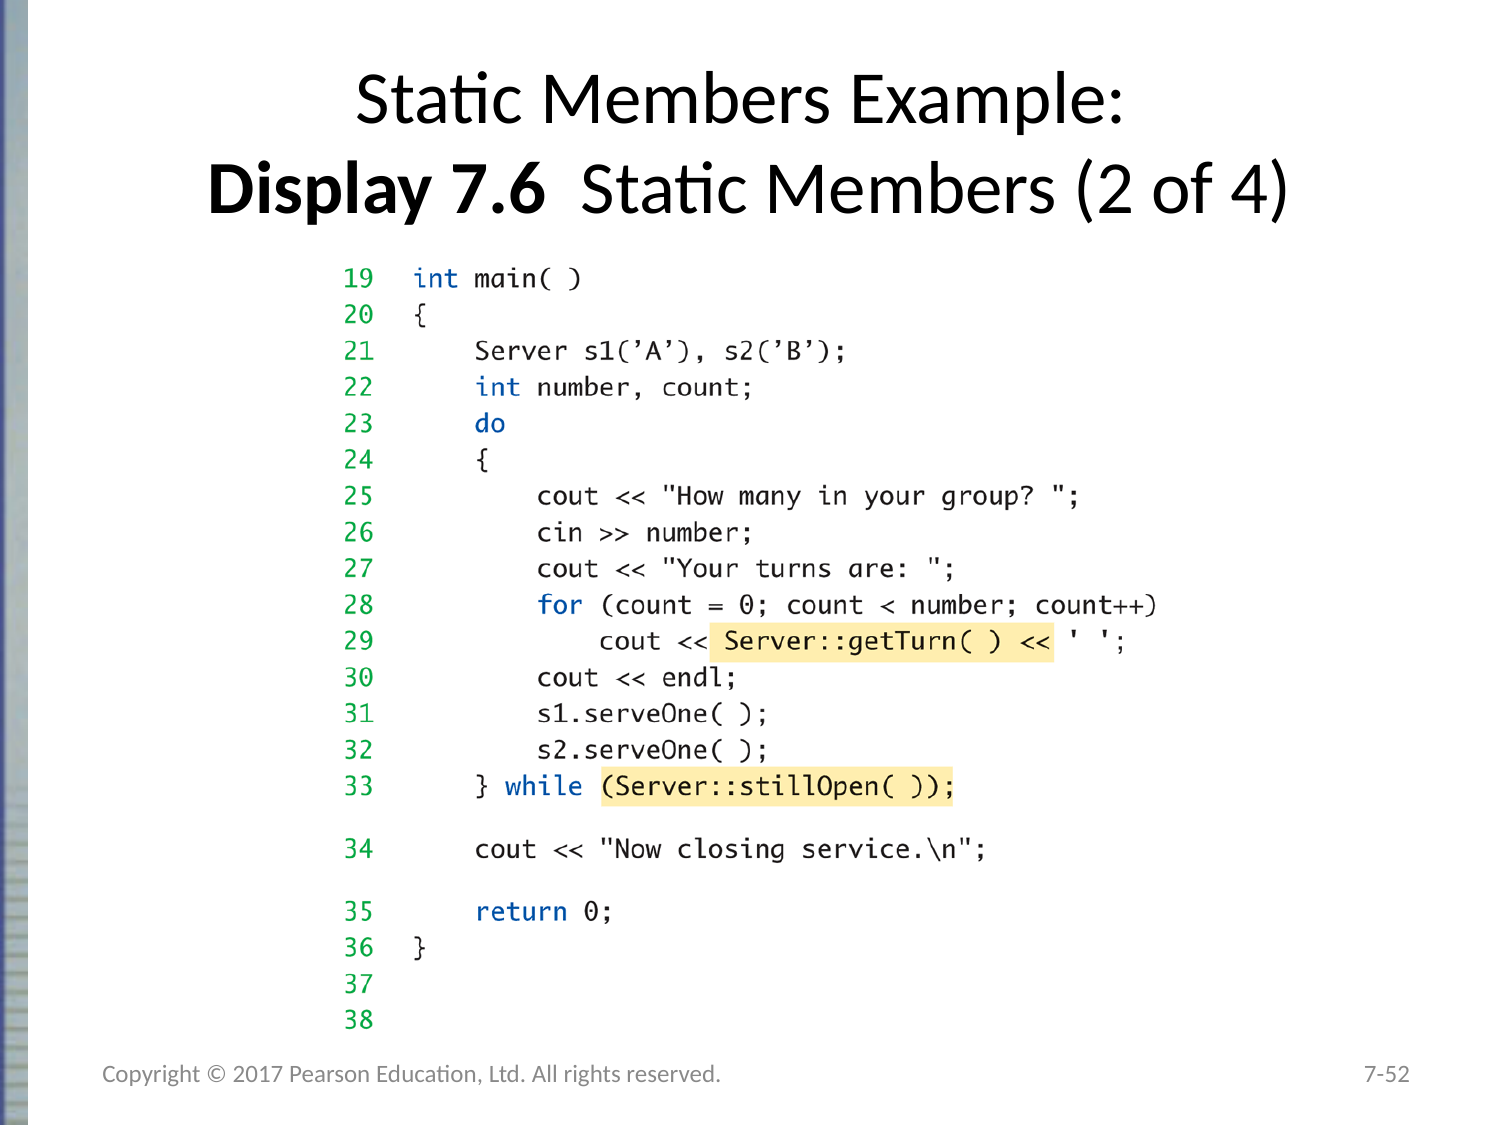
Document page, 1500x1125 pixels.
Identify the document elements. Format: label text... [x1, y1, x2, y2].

slide_number 7-52 [1074, 1042, 1425, 1103]
picture [0, 0, 28, 1125]
footer Copyright © 2017 Pearson Education, Ltd. All rights reserved. [75, 1042, 750, 1103]
title Static Members Example: Display 7.6 Static Members (2 of 4) [75, 45, 1425, 233]
picture [324, 247, 1175, 1049]
